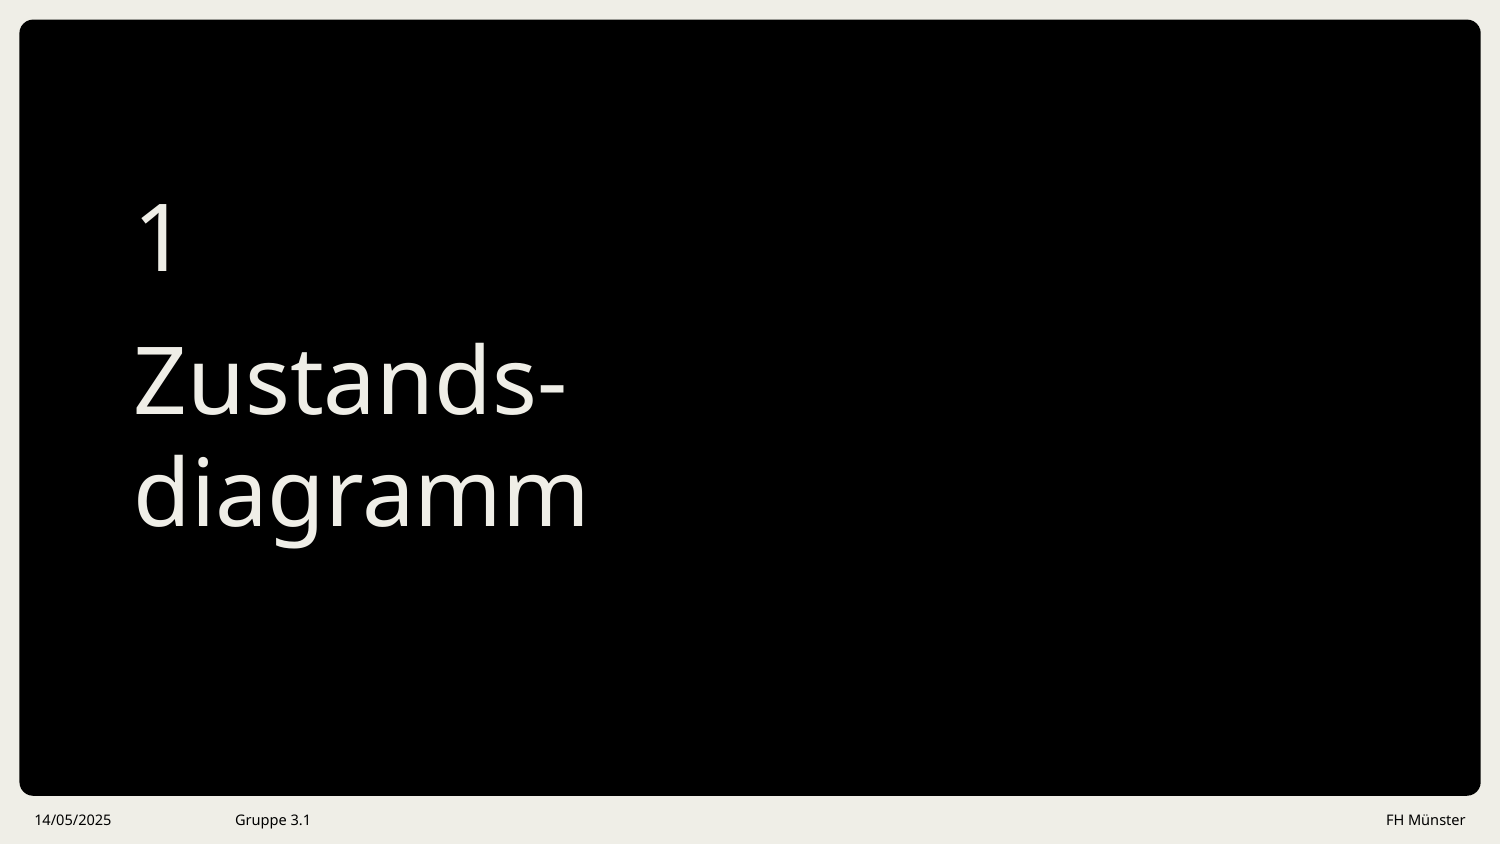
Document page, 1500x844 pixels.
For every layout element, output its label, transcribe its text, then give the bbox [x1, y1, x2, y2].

text_box Gruppe 3.1 [221, 795, 502, 844]
title Zustands- diagramm [118, 305, 797, 563]
text_box 14/05/2025 [19, 795, 221, 844]
title 1 [118, 161, 322, 306]
text_box FH Münster [1279, 795, 1481, 844]
